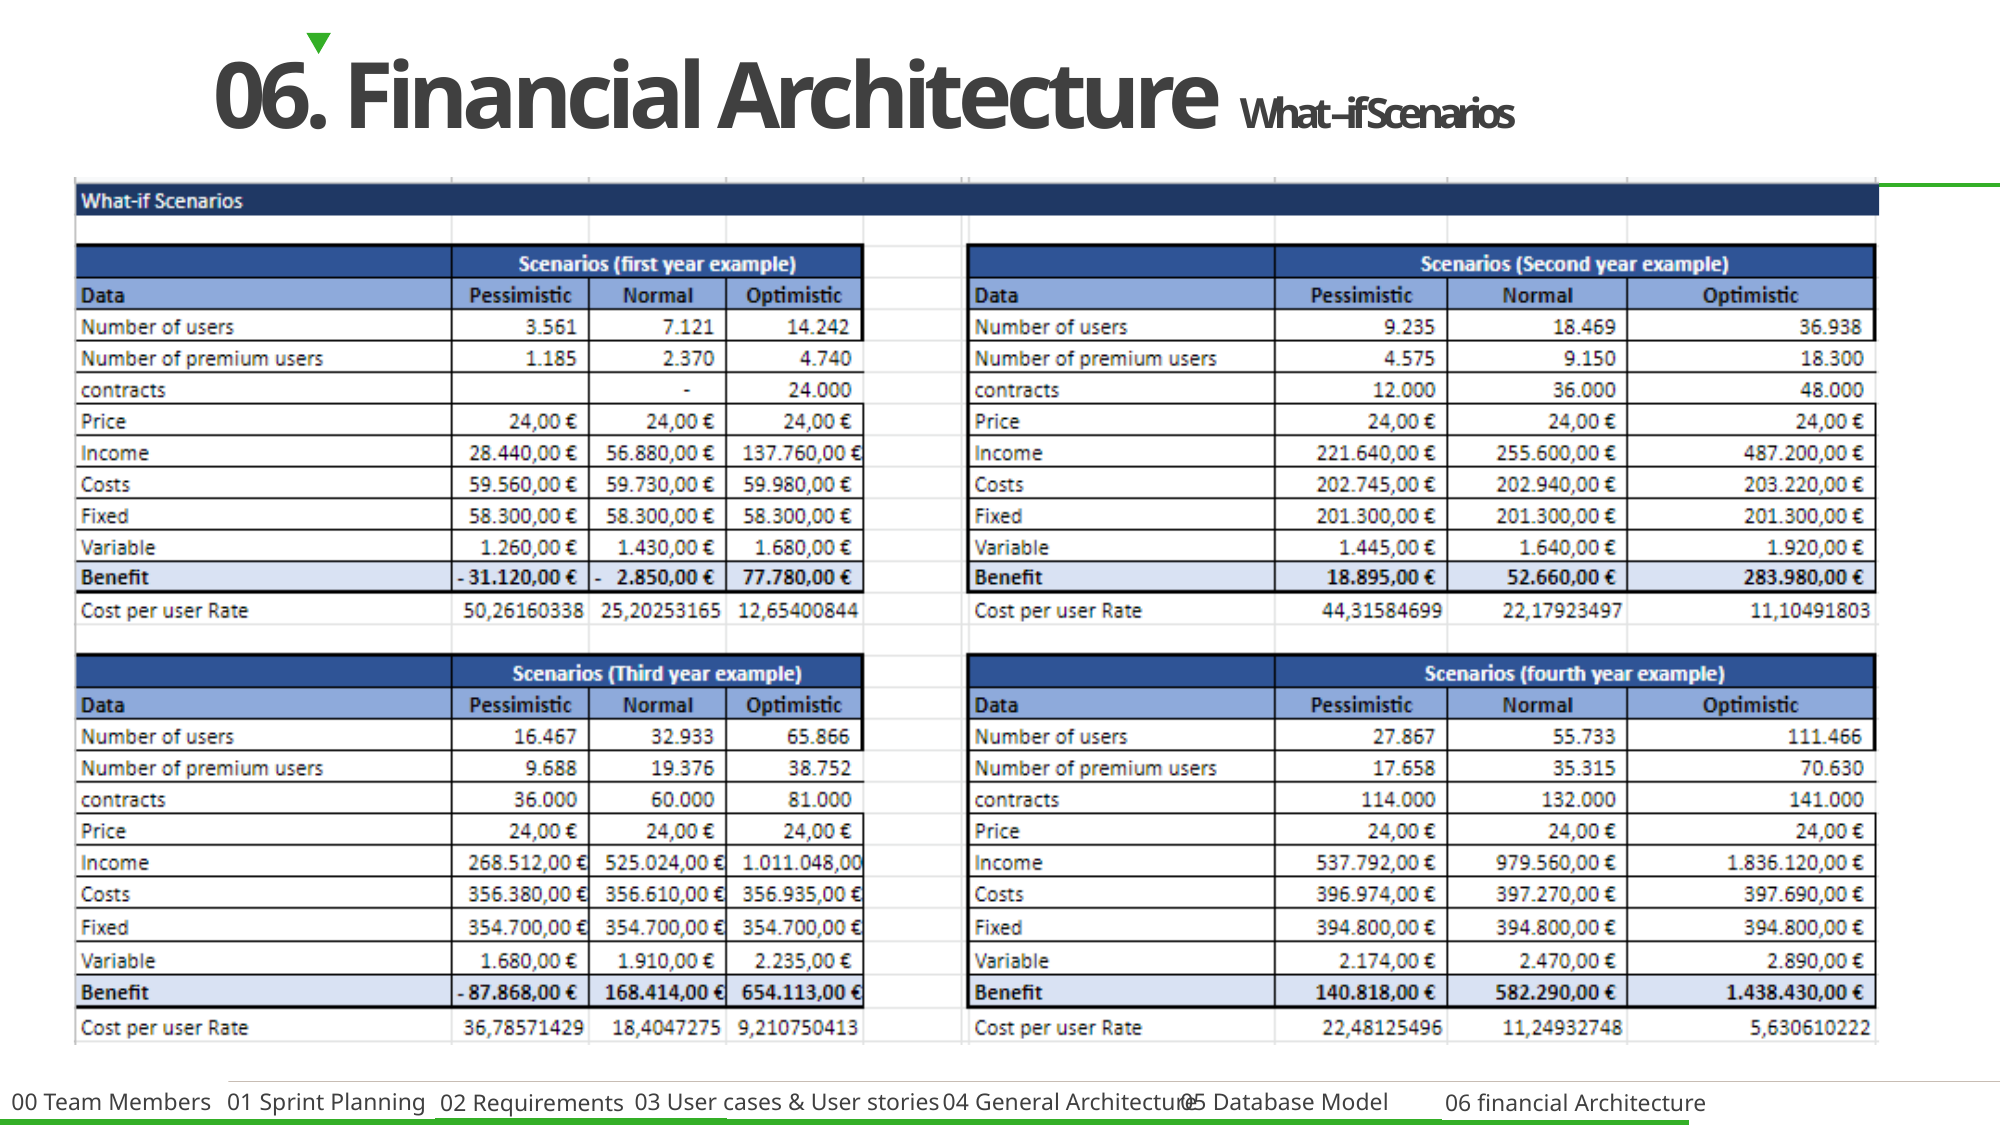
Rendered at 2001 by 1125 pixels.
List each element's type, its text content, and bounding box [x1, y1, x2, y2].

text_box 06. Financial Architecture What –if Scenarios [198, 29, 1531, 155]
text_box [228, 1080, 492, 1125]
text_box [304, 31, 333, 57]
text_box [1188, 1080, 1436, 1125]
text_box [932, 1080, 1188, 1124]
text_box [1436, 1080, 1716, 1125]
picture [73, 177, 1880, 1045]
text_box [727, 1080, 932, 1124]
text_box 00 Team Members [0, 1080, 227, 1119]
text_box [492, 1080, 727, 1125]
